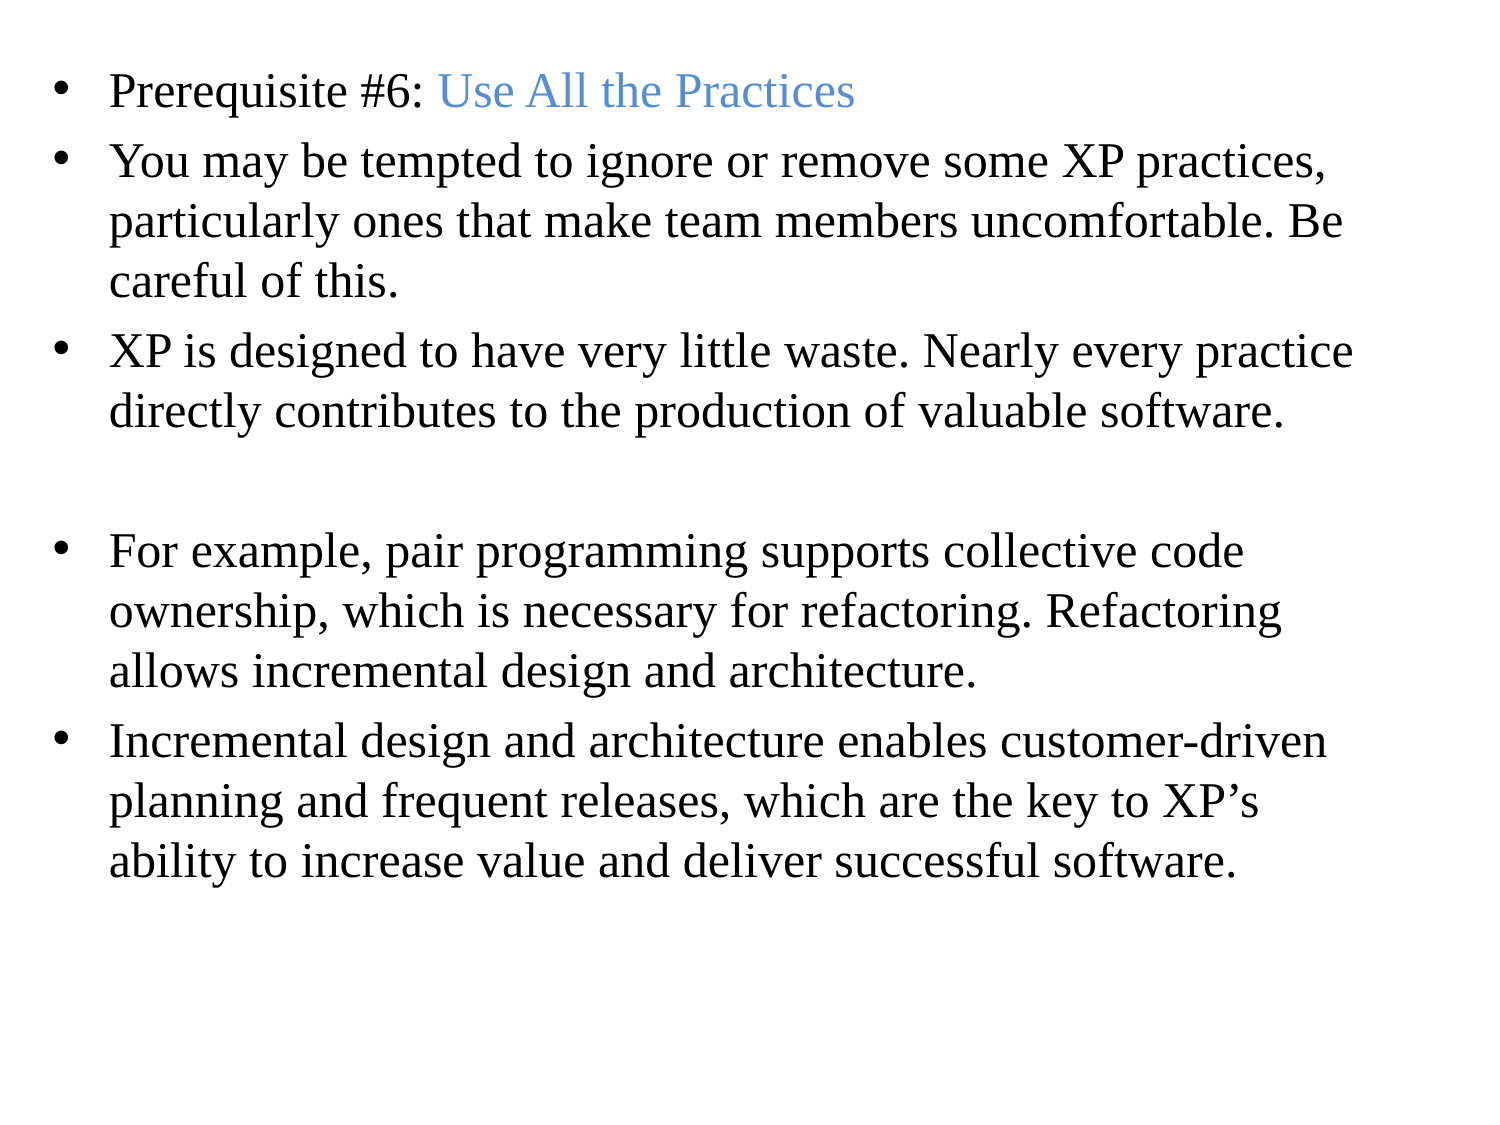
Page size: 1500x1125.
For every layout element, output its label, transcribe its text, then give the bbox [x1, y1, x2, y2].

list Prerequisite #6: Use All the Practices You may be tempted to ignore or remove some XP practices, particularly ones that make team members uncomfortable. Be careful of this. XP is designed to have very little waste. Nearly every practice directly contributes to the production of valuable software. For example, pair programming supports collective code ownership, which is necessary for refactoring. Refactoring allows incremental design and architecture. Incremental design and architecture enables customer-driven planning and frequent releases, which are the key to XP’s ability to increase value and deliver successful software. [37, 50, 1388, 793]
